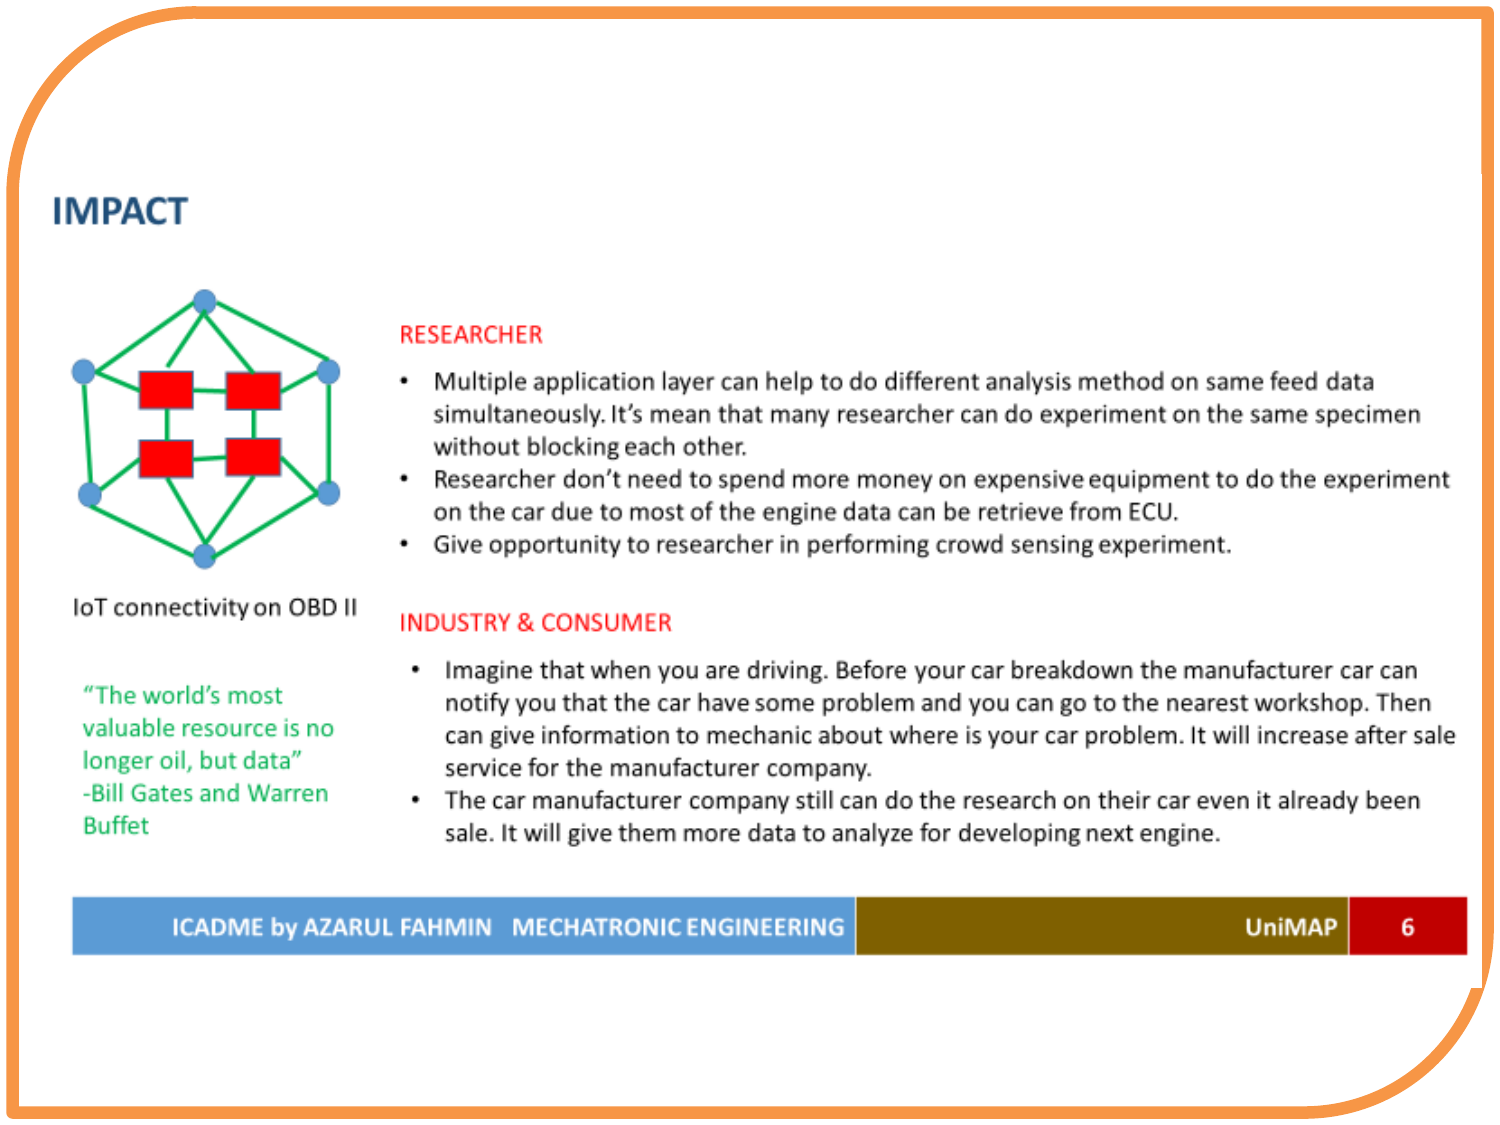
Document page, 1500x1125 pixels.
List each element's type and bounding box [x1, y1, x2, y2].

picture [37, 174, 1483, 988]
text_box [10, 10, 1490, 1115]
